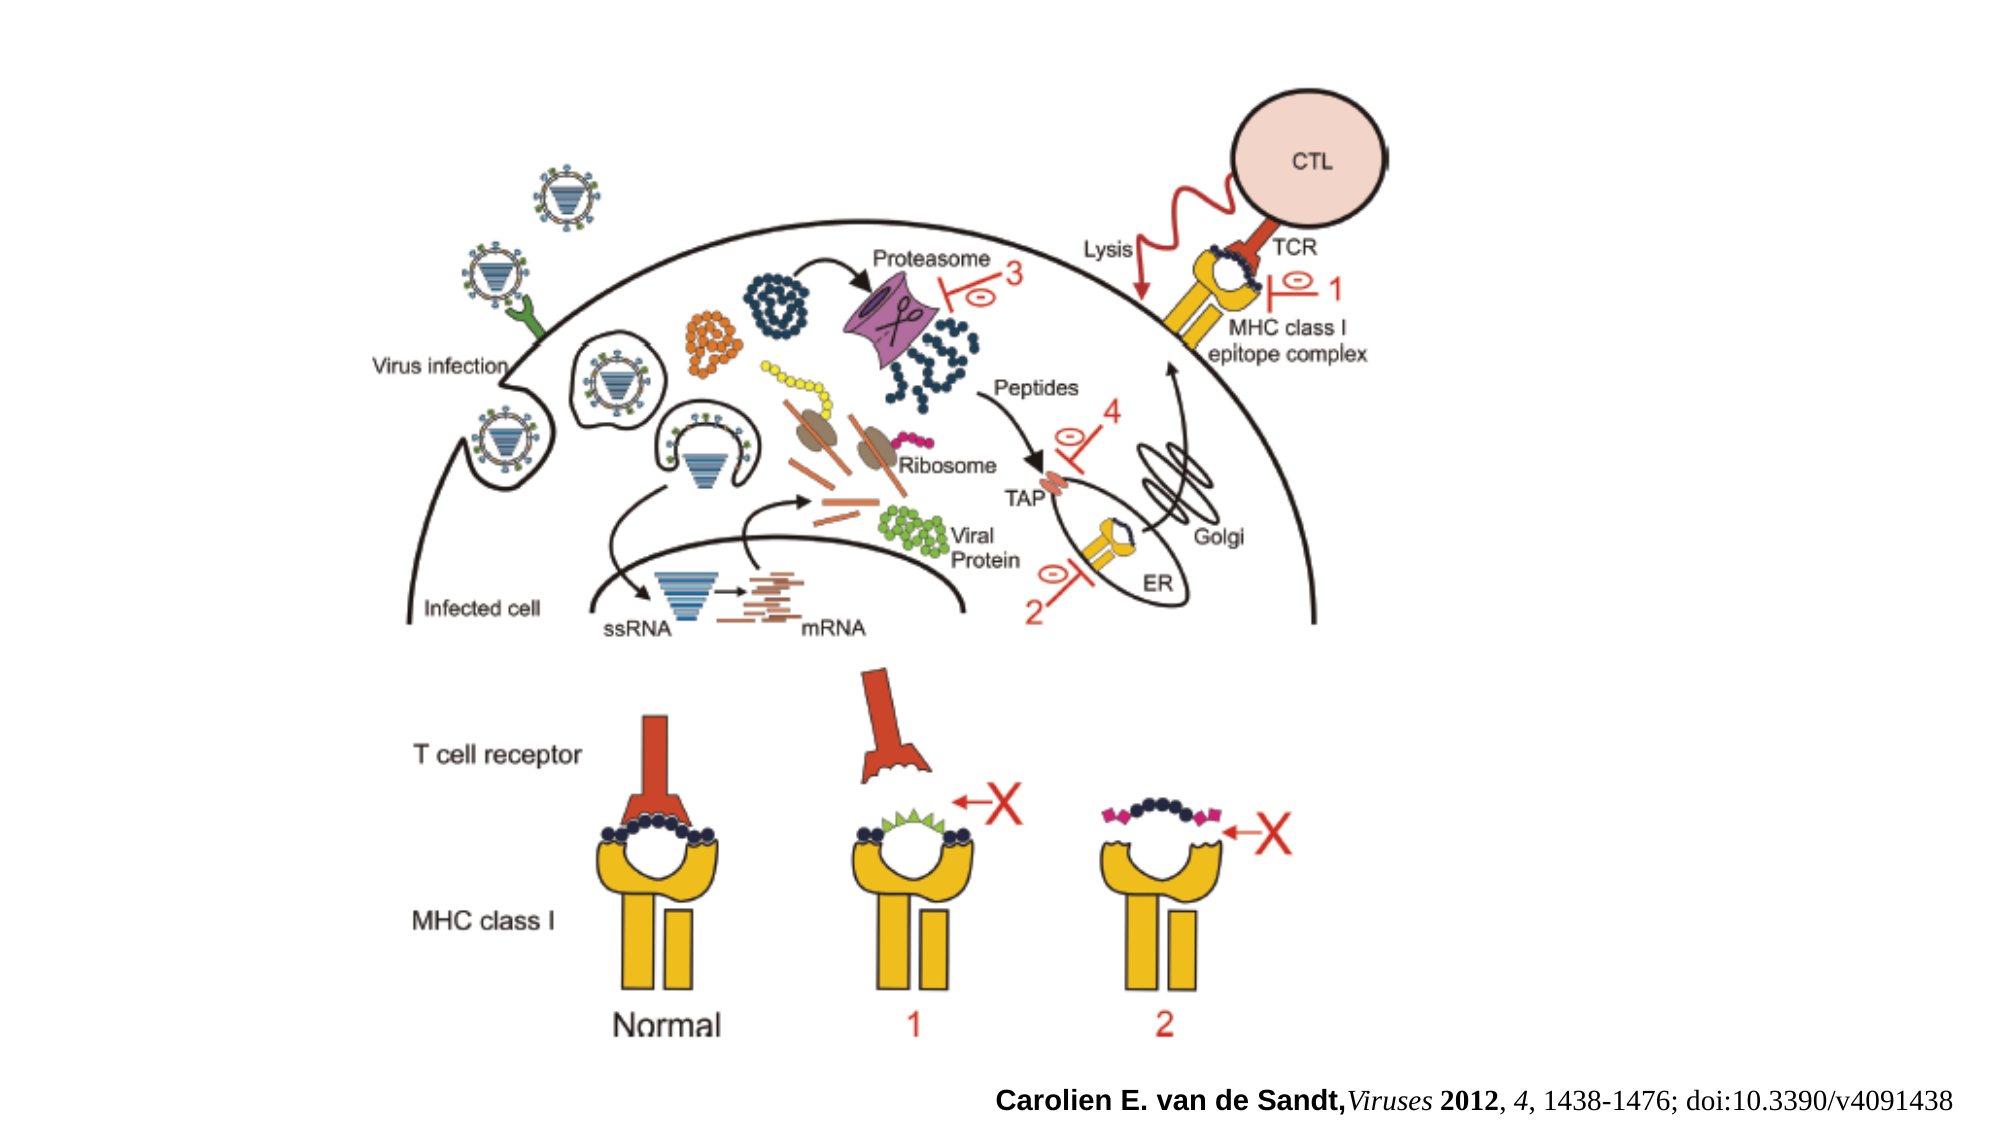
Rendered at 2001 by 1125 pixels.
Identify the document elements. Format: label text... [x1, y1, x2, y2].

text_box Carolien E. van de Sandt,Viruses 2012, 4, 1438-1476; doi:10.3390/v4091438 [980, 1073, 1970, 1124]
picture [259, 72, 1431, 1054]
